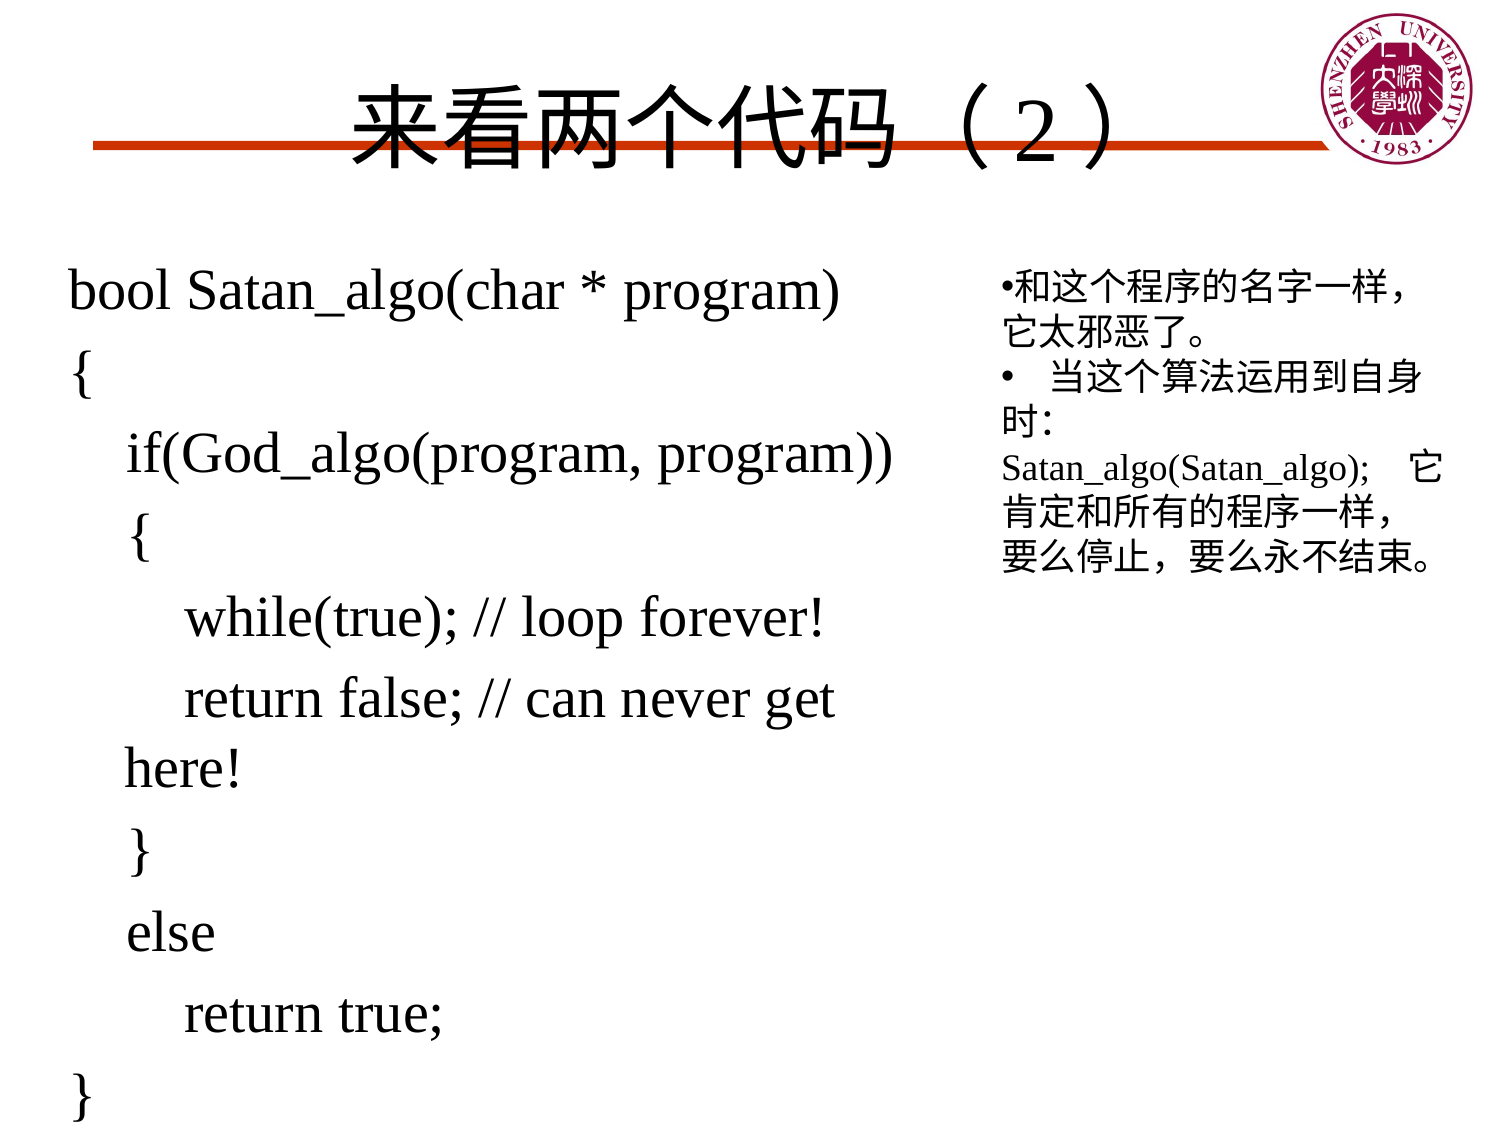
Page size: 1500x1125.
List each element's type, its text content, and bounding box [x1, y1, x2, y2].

list bool Satan_algo(char * program) { if(God_algo(program, program)) { while(true); // loop forever! return false; // can never get here! } else return true; } [53, 243, 975, 1000]
title 来看两个代码（2） [123, 30, 1399, 219]
picture [1331, 3, 1489, 178]
text_box 和这个程序的名字一样，它太邪恶了。 当这个算法运用到自身时： Satan_algo(Satan_algo); 它肯定和所有的程序一样，要么停止，要么永不结束。 [986, 255, 1465, 586]
